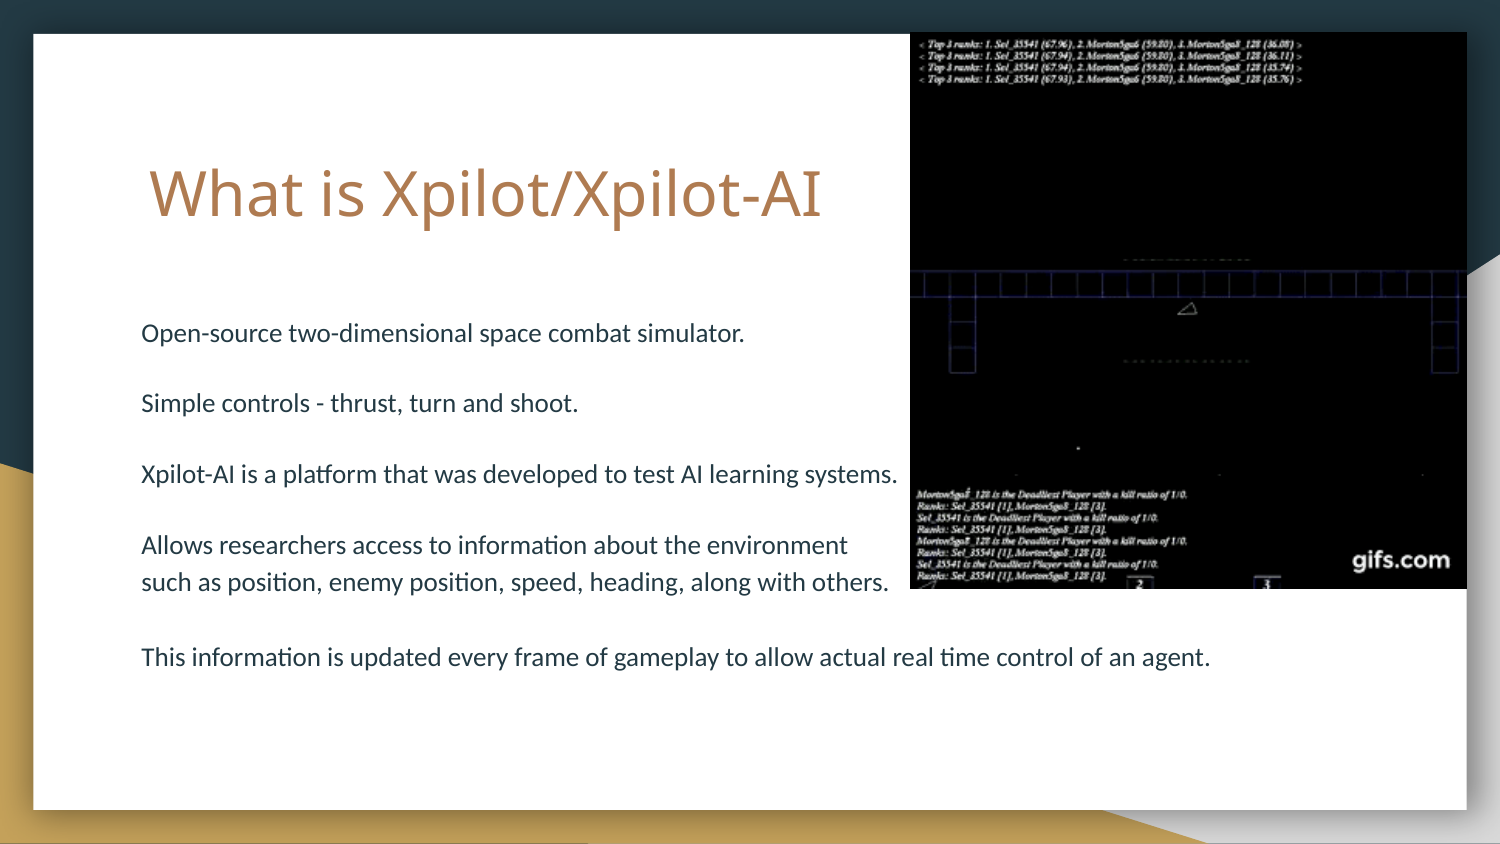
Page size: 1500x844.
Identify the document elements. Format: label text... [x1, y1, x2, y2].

list Open-source two-dimensional space combat simulator. Simple controls - thrust, turn and shoot. Xpilot-AI is a platform that was developed to test AI learning systems. Allows researchers access to information about the environment such as position, enemy position, speed, heading, along with others. This information is updated every frame of gameplay to allow actual real time control of an agent. [126, 295, 1358, 697]
title What is Xpilot/Xpilot-AI [134, 138, 904, 295]
picture [909, 31, 1468, 590]
